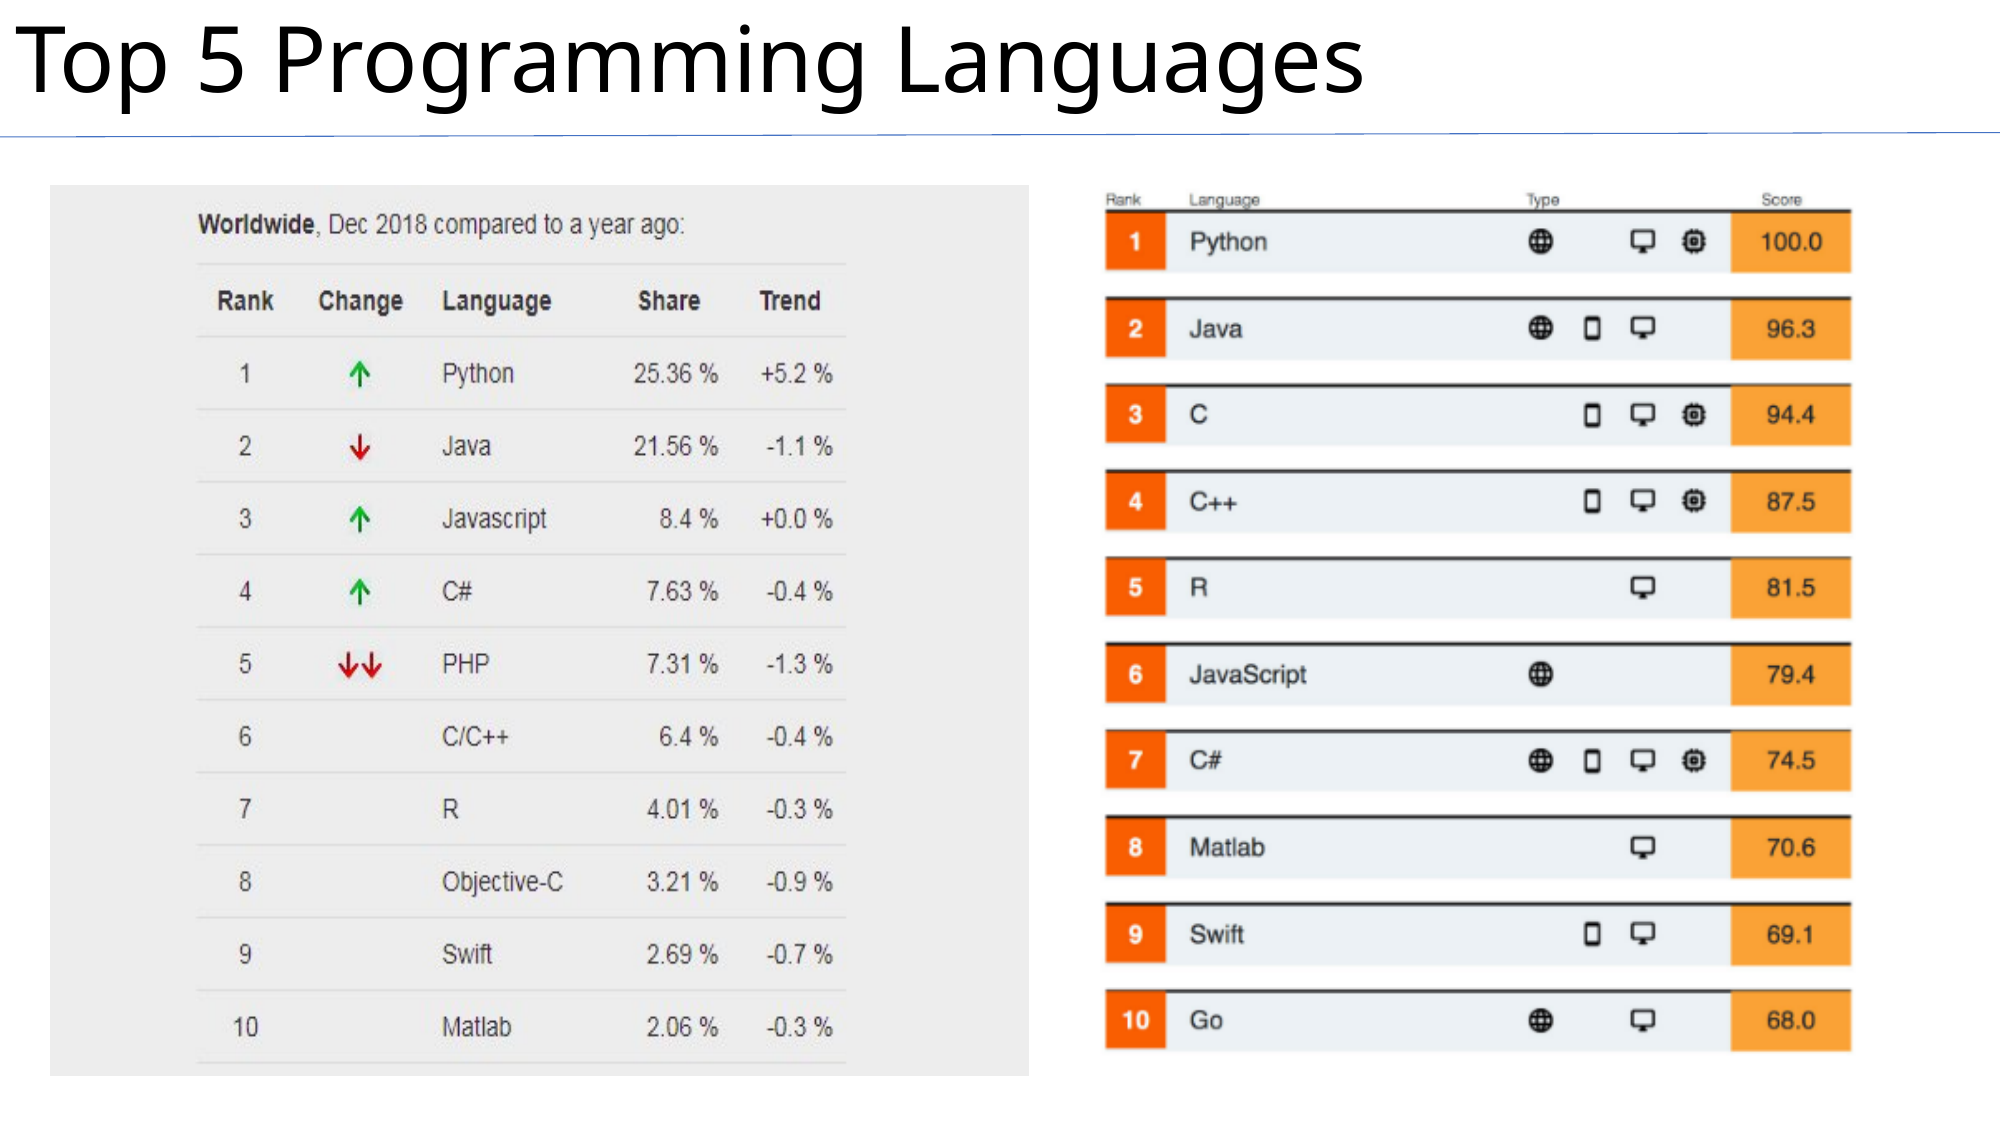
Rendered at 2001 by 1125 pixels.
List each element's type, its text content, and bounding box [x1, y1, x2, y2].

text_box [0, 132, 2000, 137]
title Top 5 Programming Languages [0, 0, 2000, 127]
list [49, 185, 1029, 1077]
picture [1096, 180, 1859, 1069]
